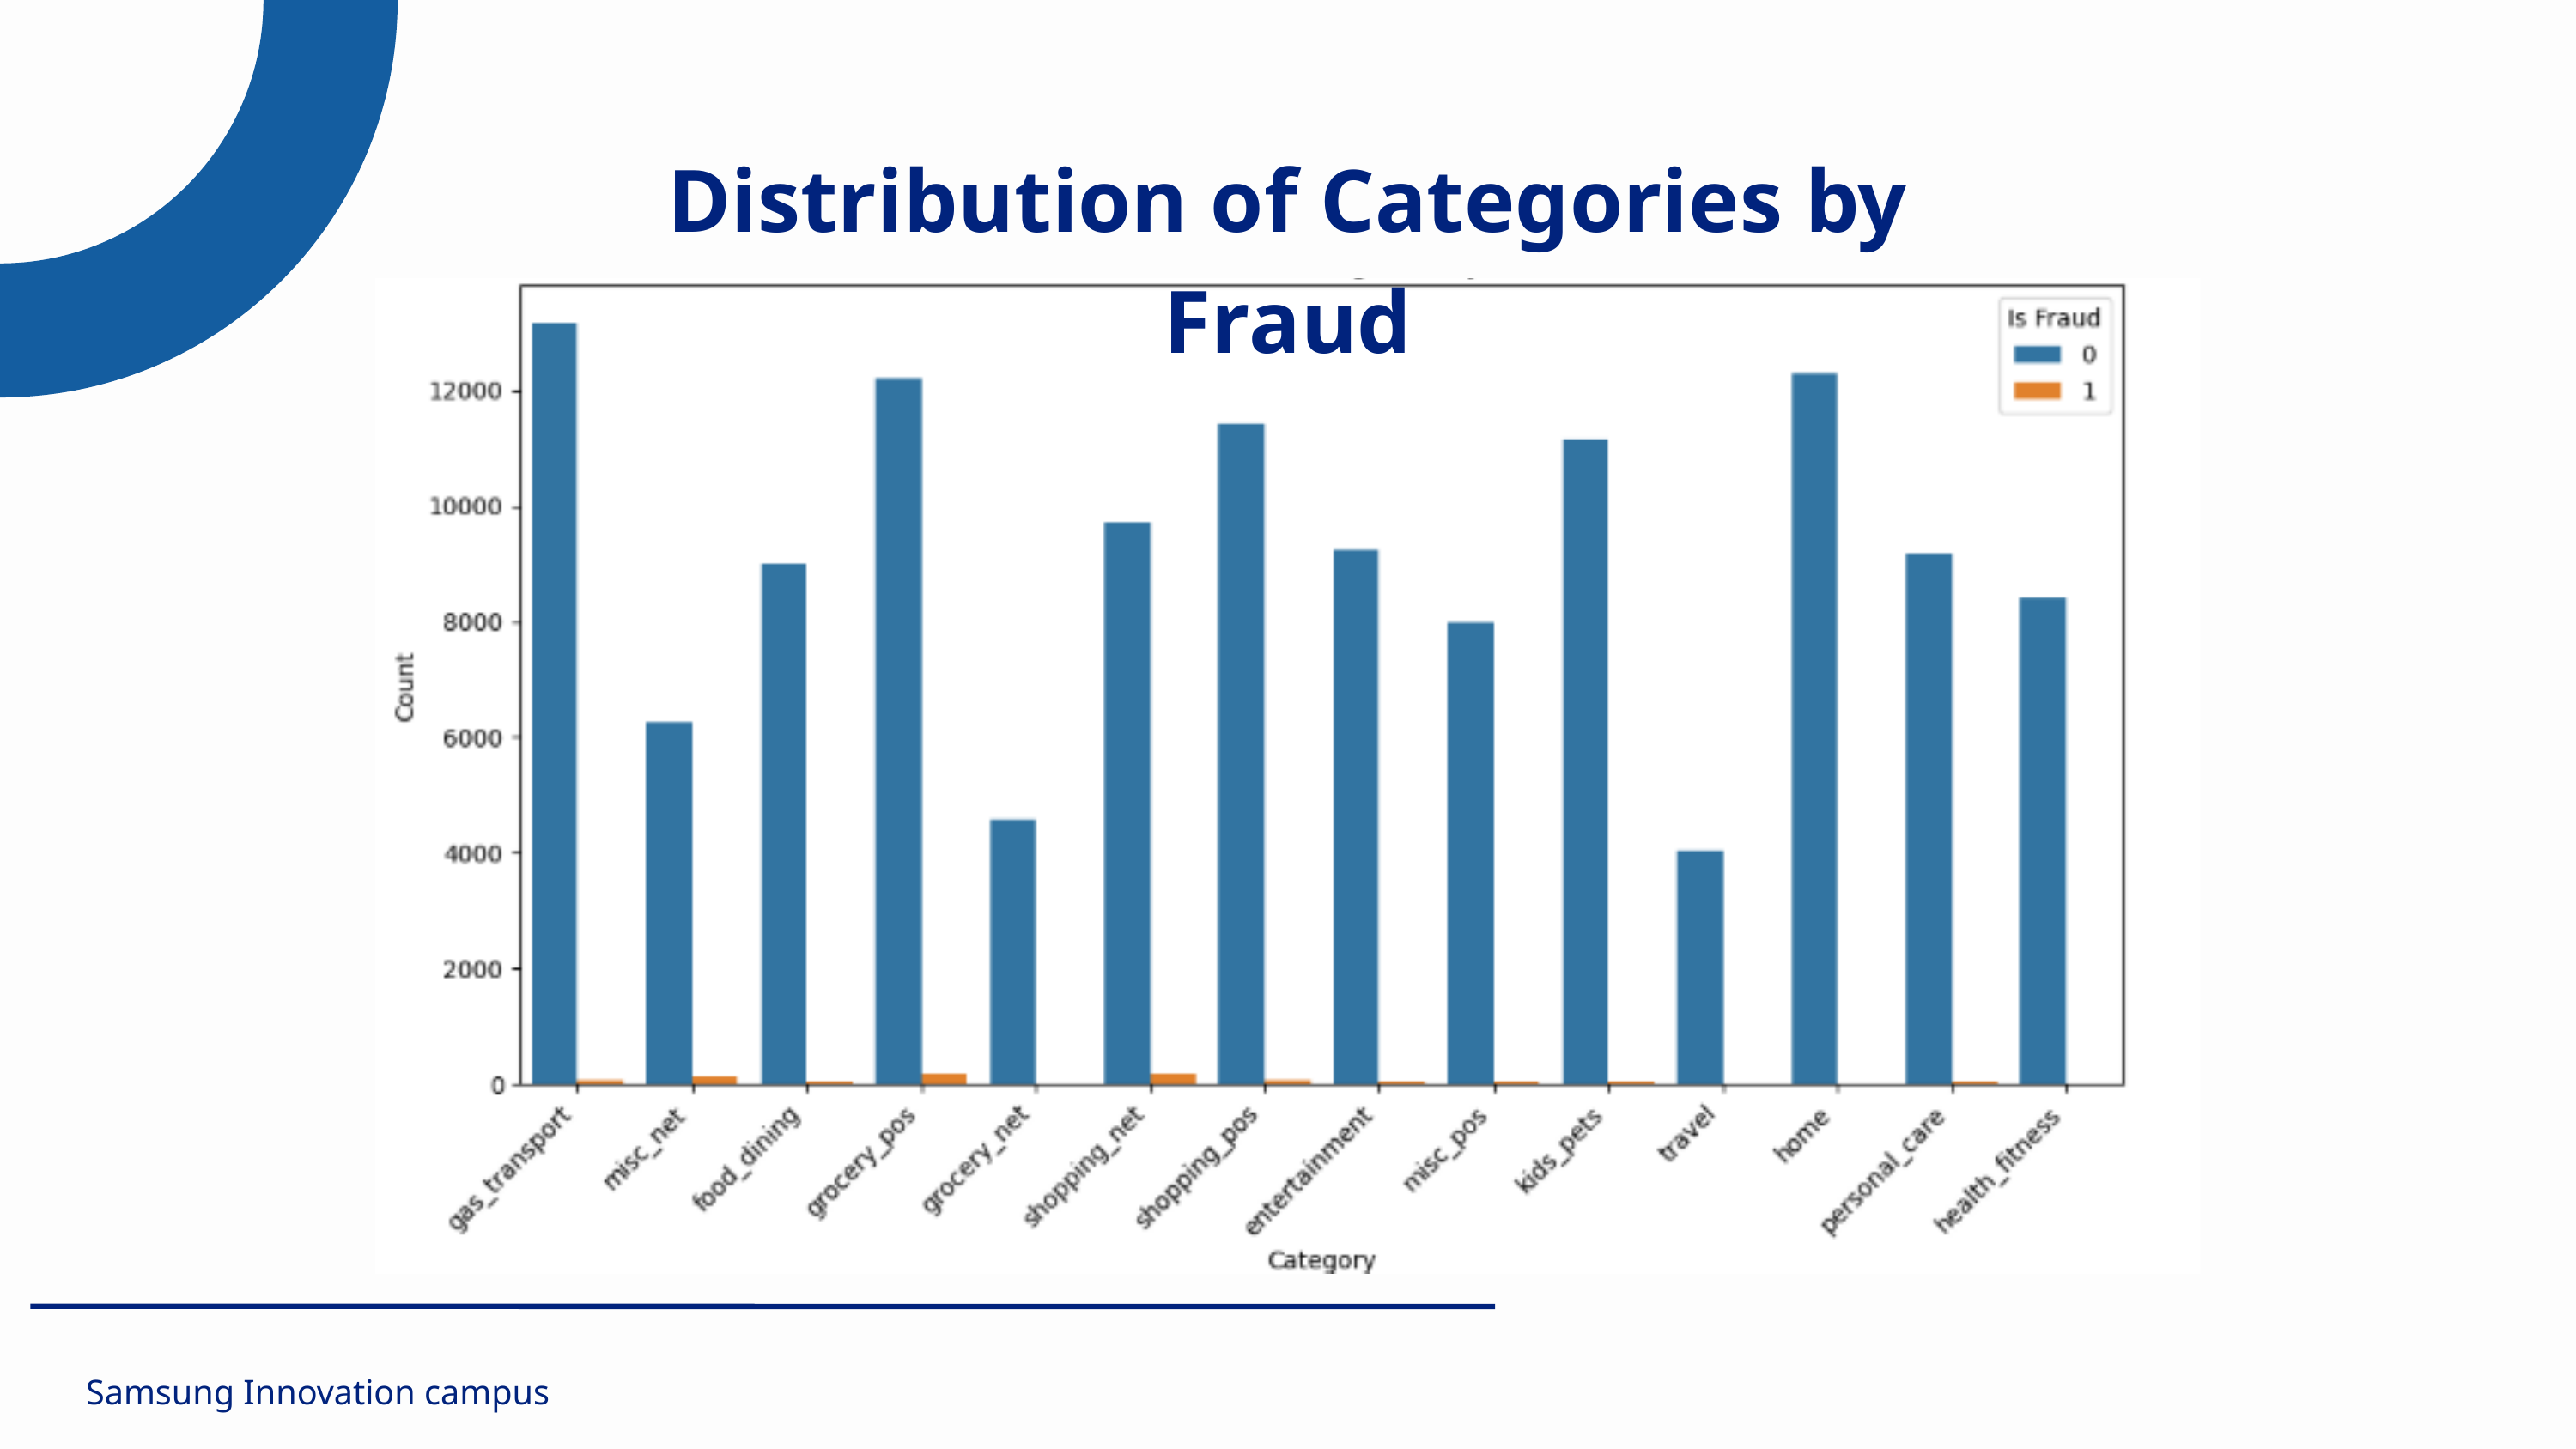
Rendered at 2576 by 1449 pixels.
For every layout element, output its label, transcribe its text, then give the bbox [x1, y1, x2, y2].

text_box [0, 0, 331, 331]
text_box Samsung Innovation campus [65, 1363, 571, 1412]
text_box [375, 278, 2201, 1274]
text_box Distribution of Categories by Fraud [564, 128, 2012, 371]
